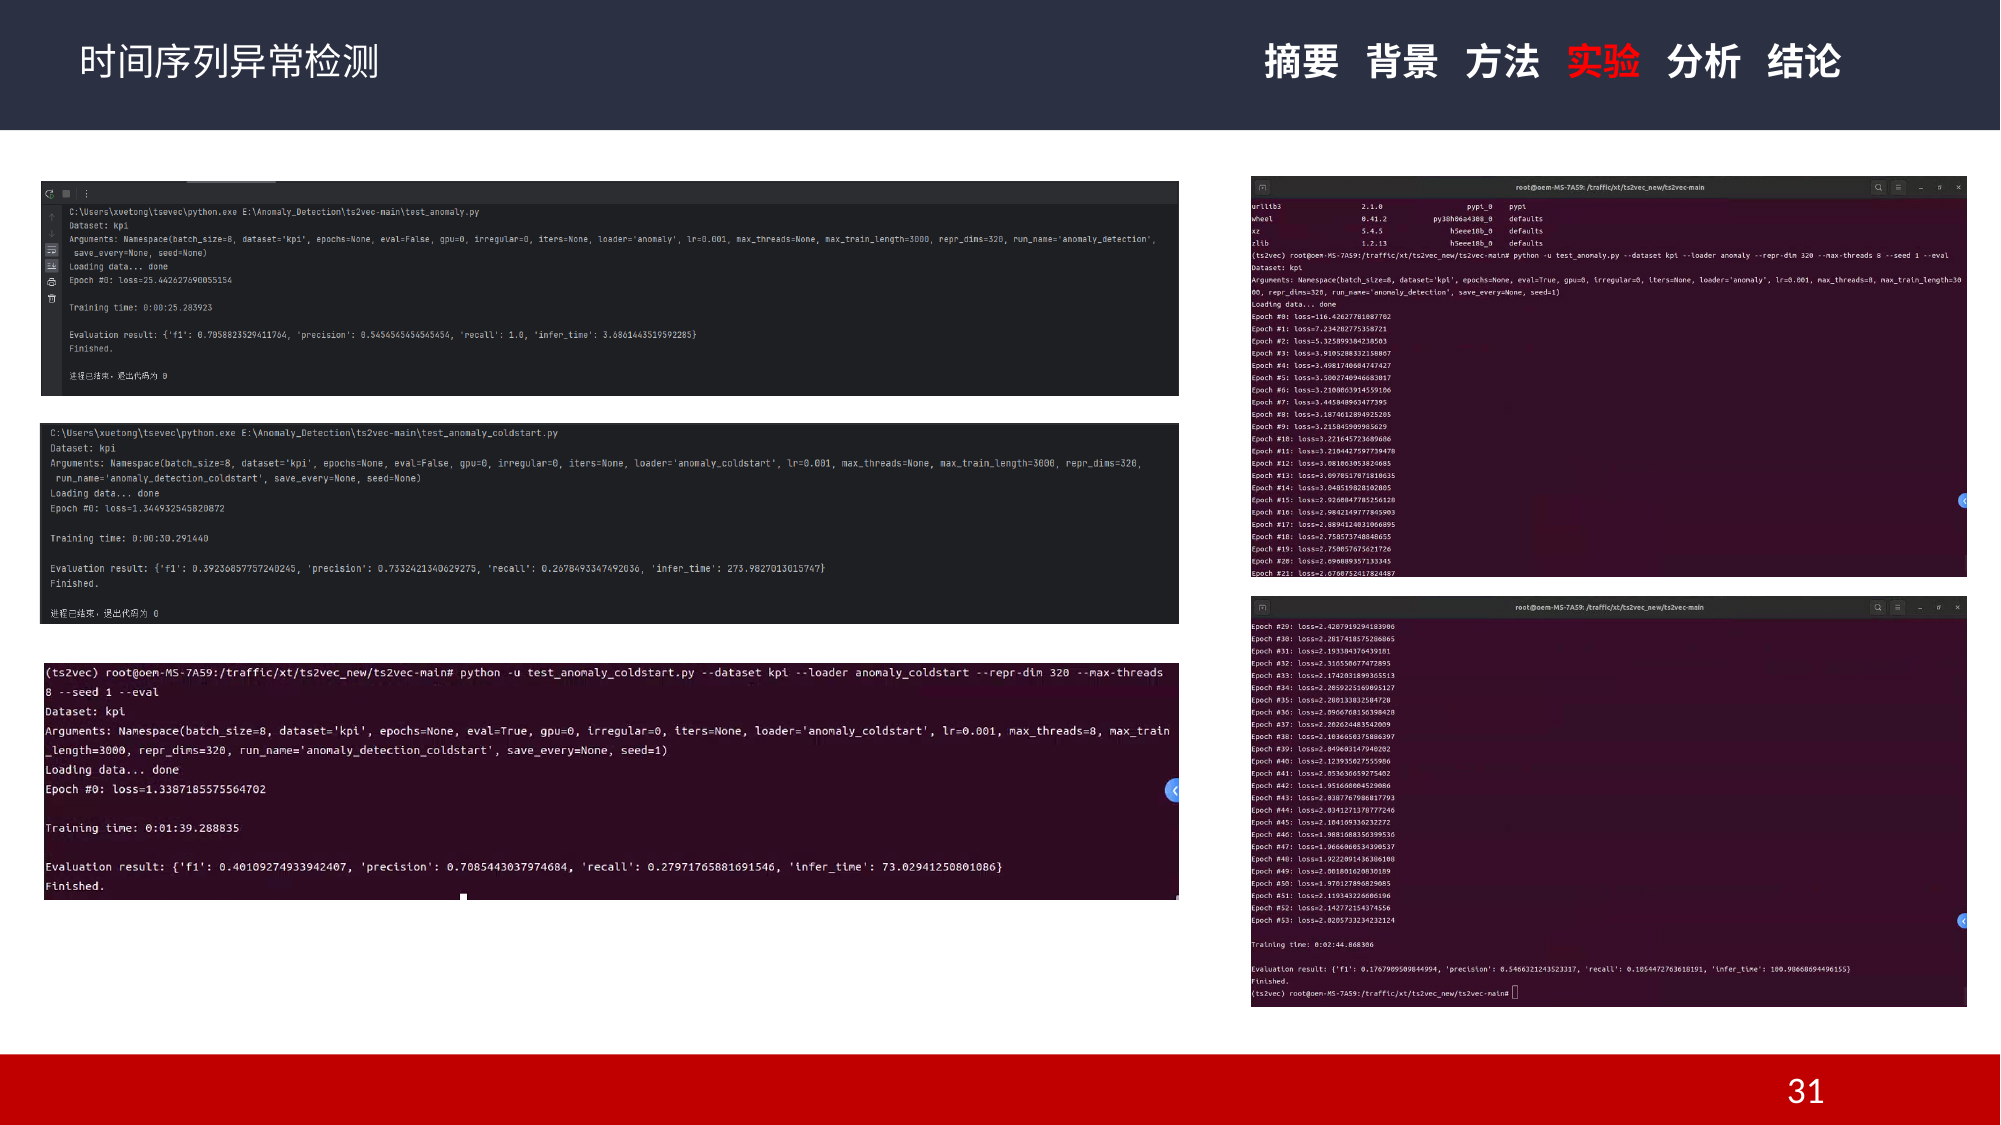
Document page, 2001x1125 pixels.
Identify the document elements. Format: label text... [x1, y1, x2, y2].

slide_number 31 [1389, 1058, 1840, 1119]
picture [41, 181, 1179, 396]
picture [39, 423, 1179, 624]
text_box 时间序列异常检测 [64, 30, 1065, 91]
picture [43, 663, 1179, 900]
picture [1251, 596, 1967, 1007]
picture [1251, 176, 1967, 577]
text_box 摘要 背景 方法 实验 分析 结论 [1250, 30, 1924, 91]
